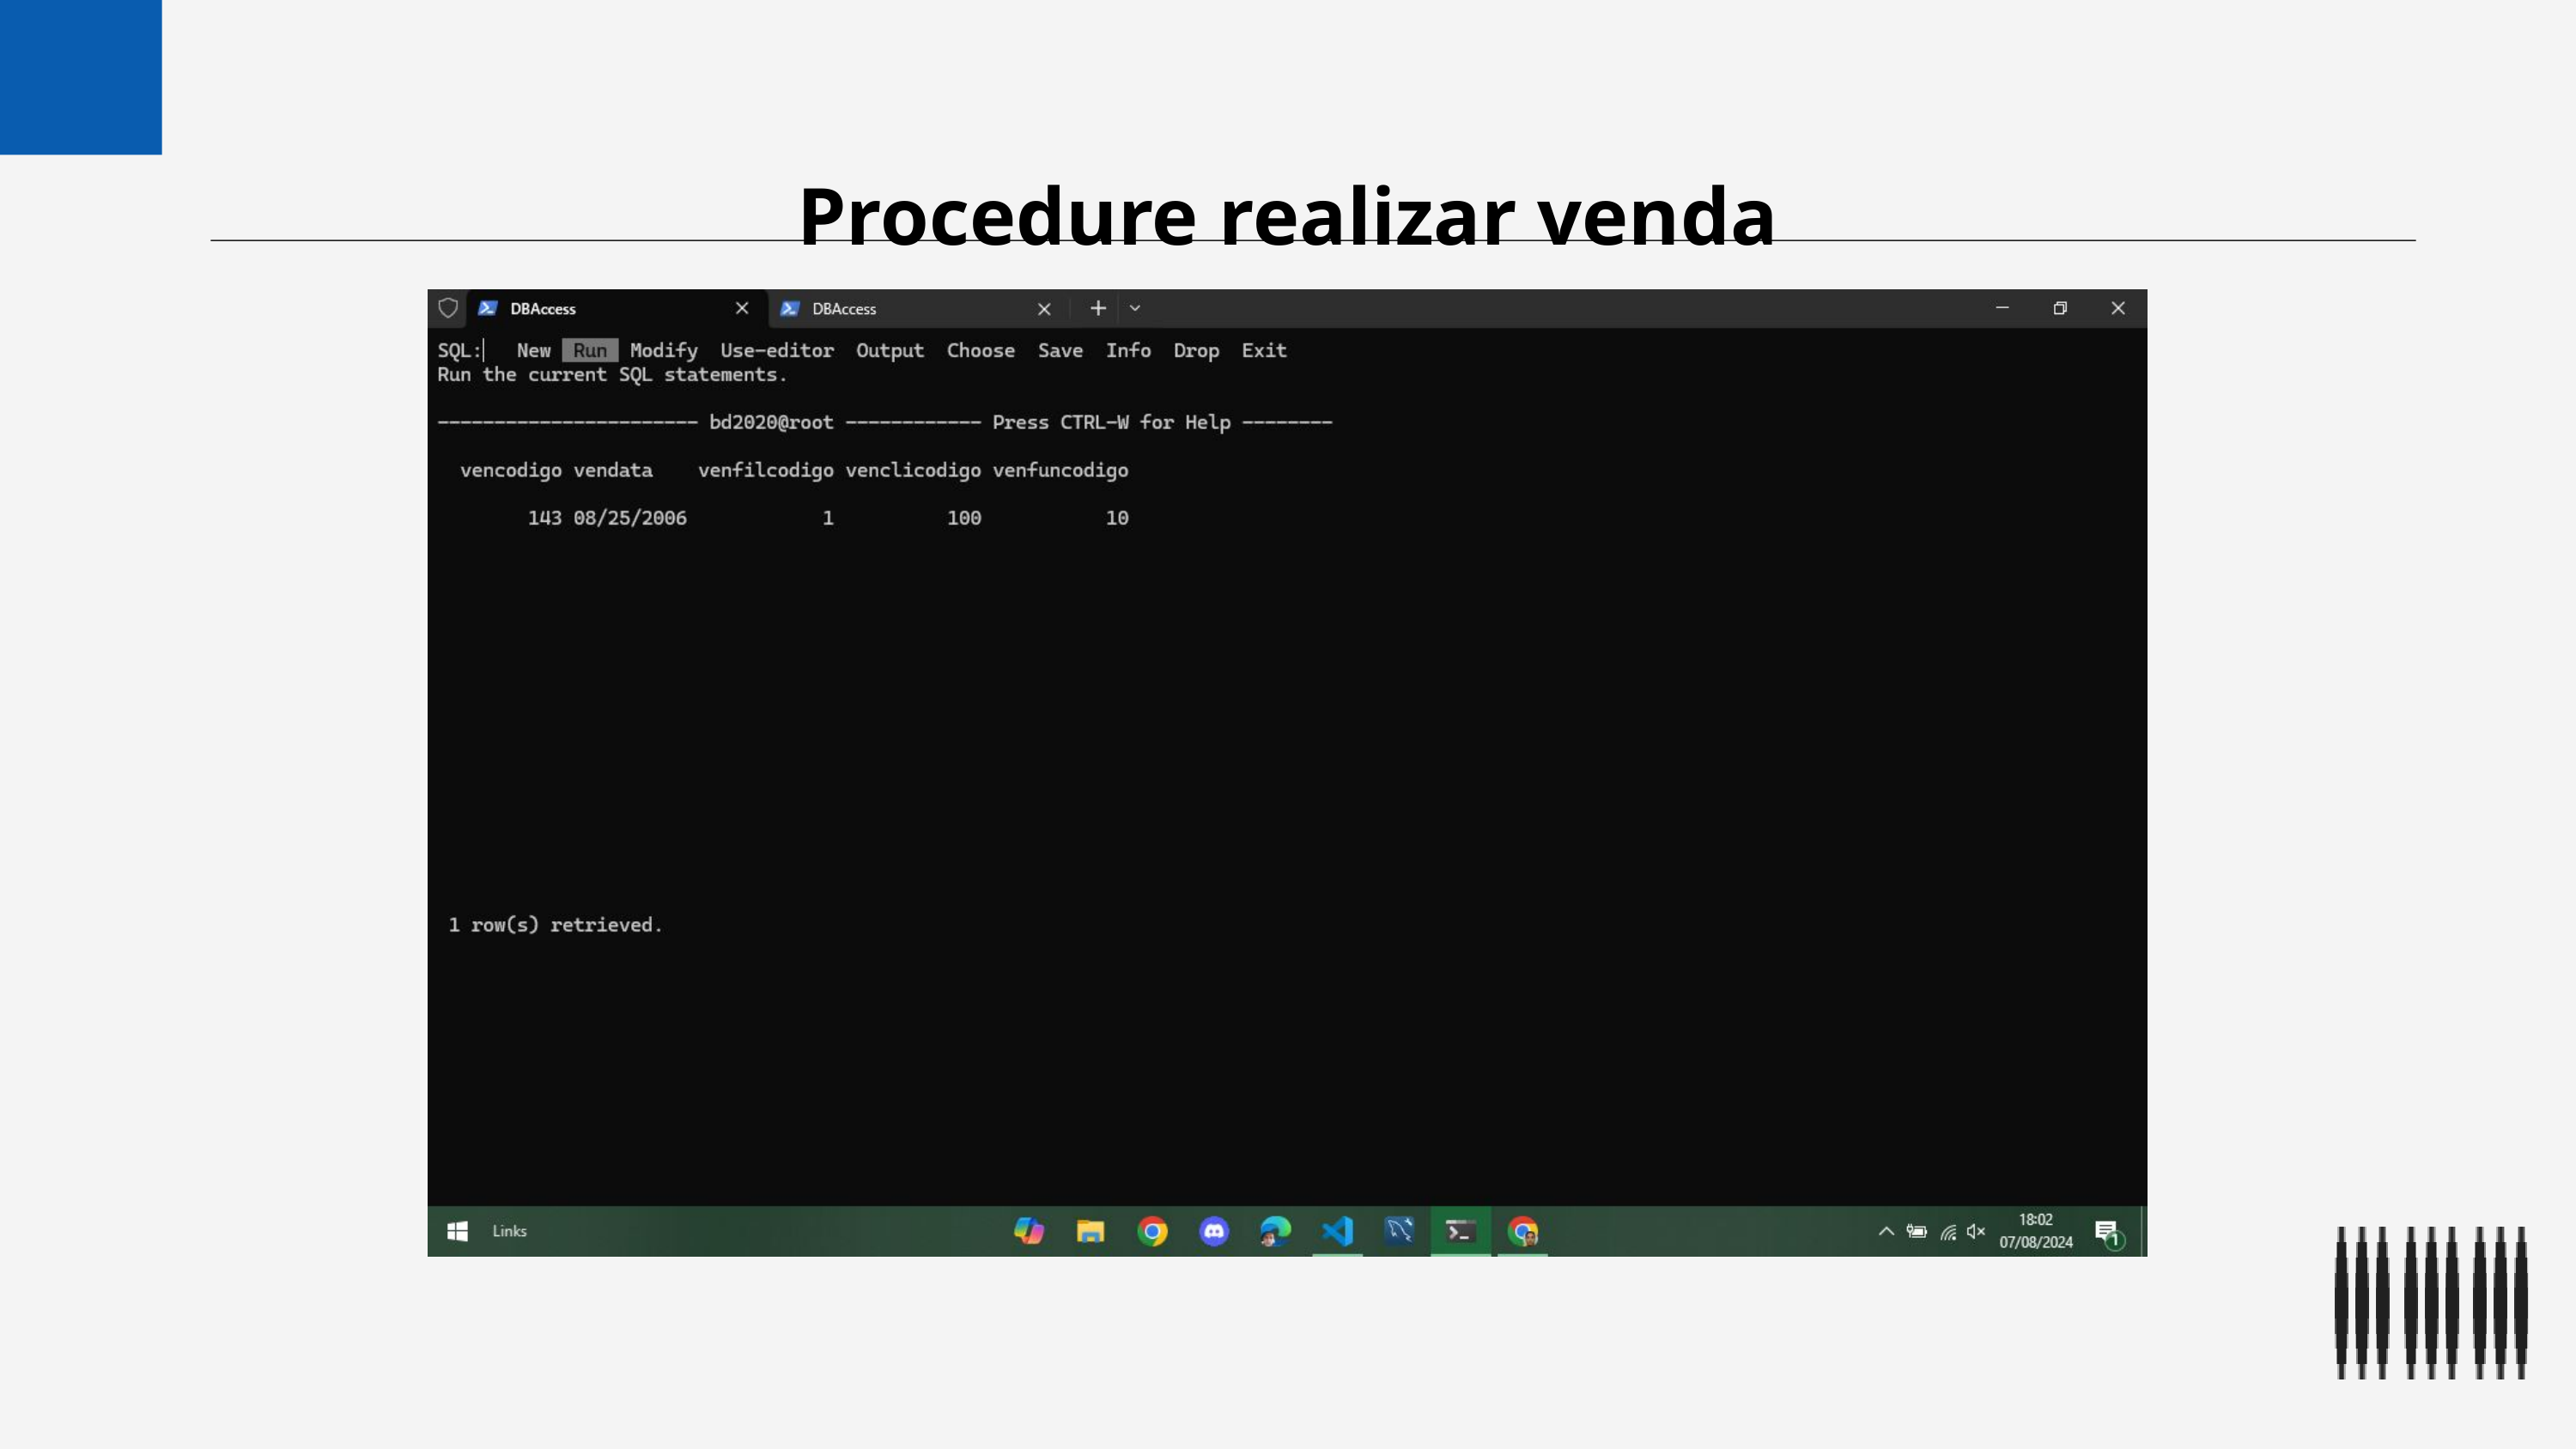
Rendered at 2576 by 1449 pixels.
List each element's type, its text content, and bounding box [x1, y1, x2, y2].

text_box [0, 0, 162, 155]
picture [428, 289, 2148, 1257]
text_box Procedure realizar venda [23, 128, 2552, 261]
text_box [2339, 1206, 2523, 1401]
picture [2523, 1212, 2529, 1395]
picture [2334, 1212, 2339, 1395]
